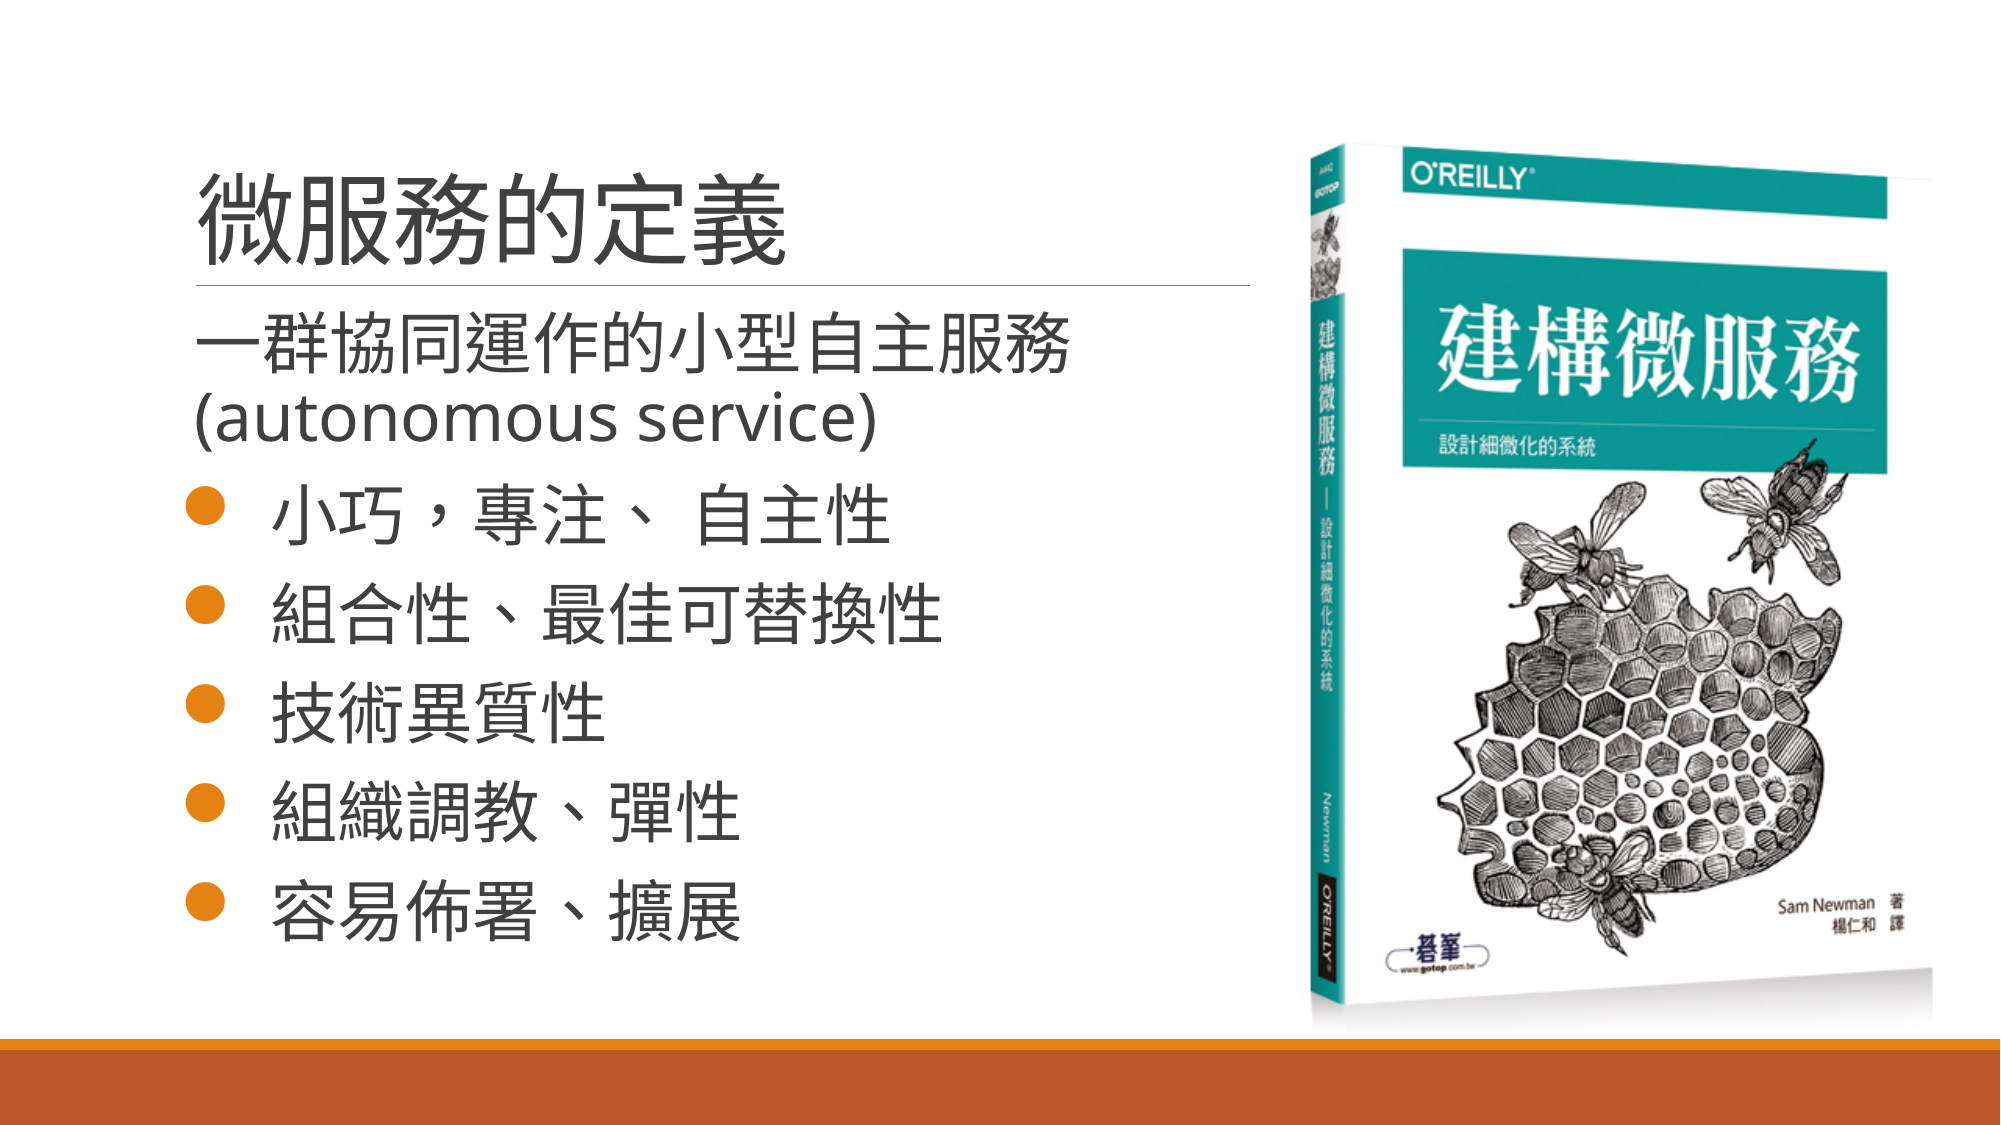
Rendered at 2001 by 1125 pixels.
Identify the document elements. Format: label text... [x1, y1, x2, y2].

title 微服務的定義 [180, 47, 1830, 285]
list 一群協同運作的小型自主服務 (autonomous service) 小巧，專注、 自主性 組合性、最佳可替換性 技術異質性 組織調教、彈性 容易佈署、擴展 [180, 302, 1246, 963]
picture [1249, 76, 2000, 1032]
